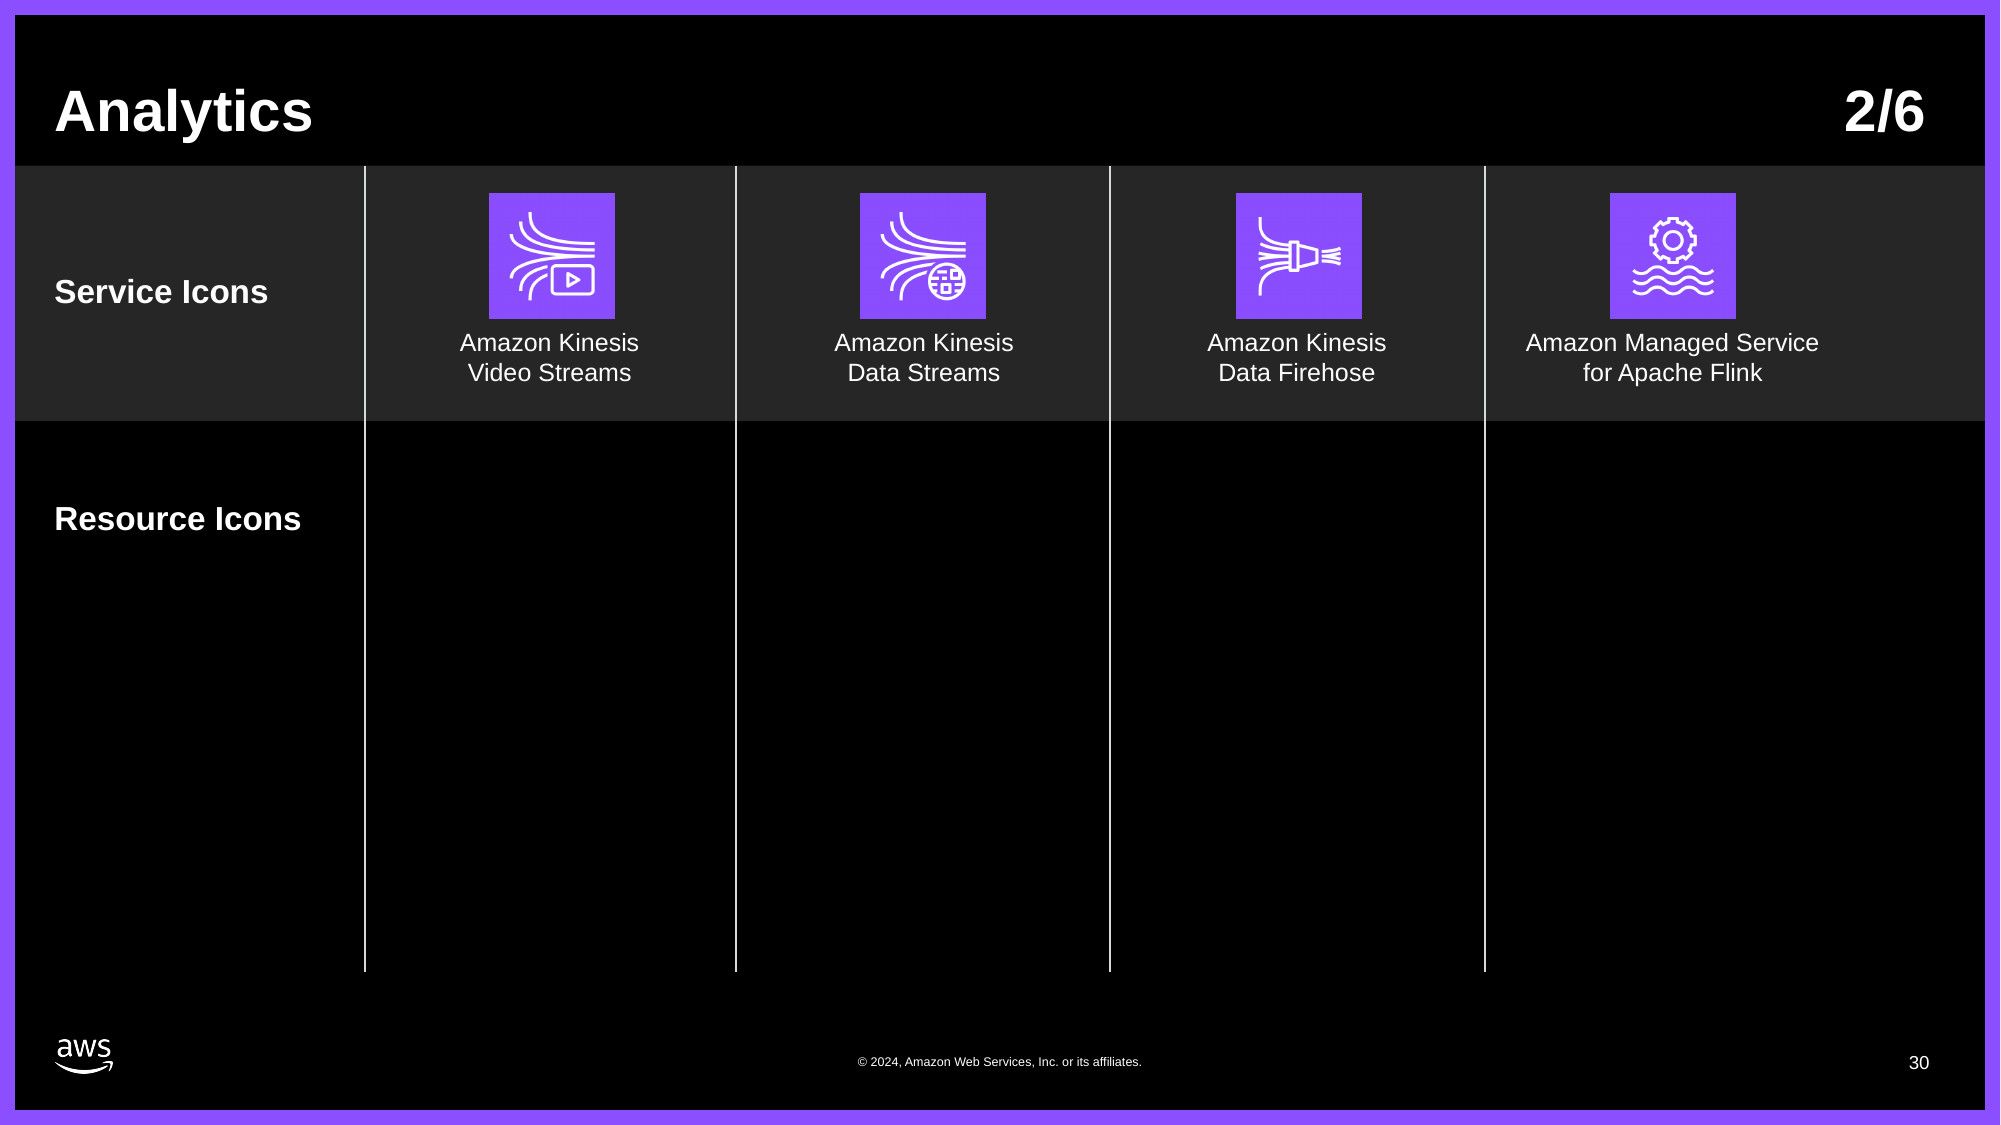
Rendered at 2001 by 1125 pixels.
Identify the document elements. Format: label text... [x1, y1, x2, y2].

text_box Amazon Kinesis Video Streams [363, 319, 735, 394]
slide_number 30 [1494, 1031, 1945, 1092]
text_box Amazon Kinesis Data Firehose [1111, 319, 1484, 394]
picture [860, 193, 986, 319]
footer © 2024, Amazon Web Services, Inc. or its affiliates. [662, 1031, 1338, 1092]
text_box Amazon Managed Service for Apache Flink [1487, 319, 1859, 394]
picture [1610, 193, 1736, 319]
picture [489, 193, 615, 319]
picture [55, 1039, 113, 1074]
text_box Amazon Kinesis Data Streams [736, 319, 1109, 394]
title Analytics 2/6 [39, 59, 1945, 166]
picture [1236, 193, 1362, 319]
